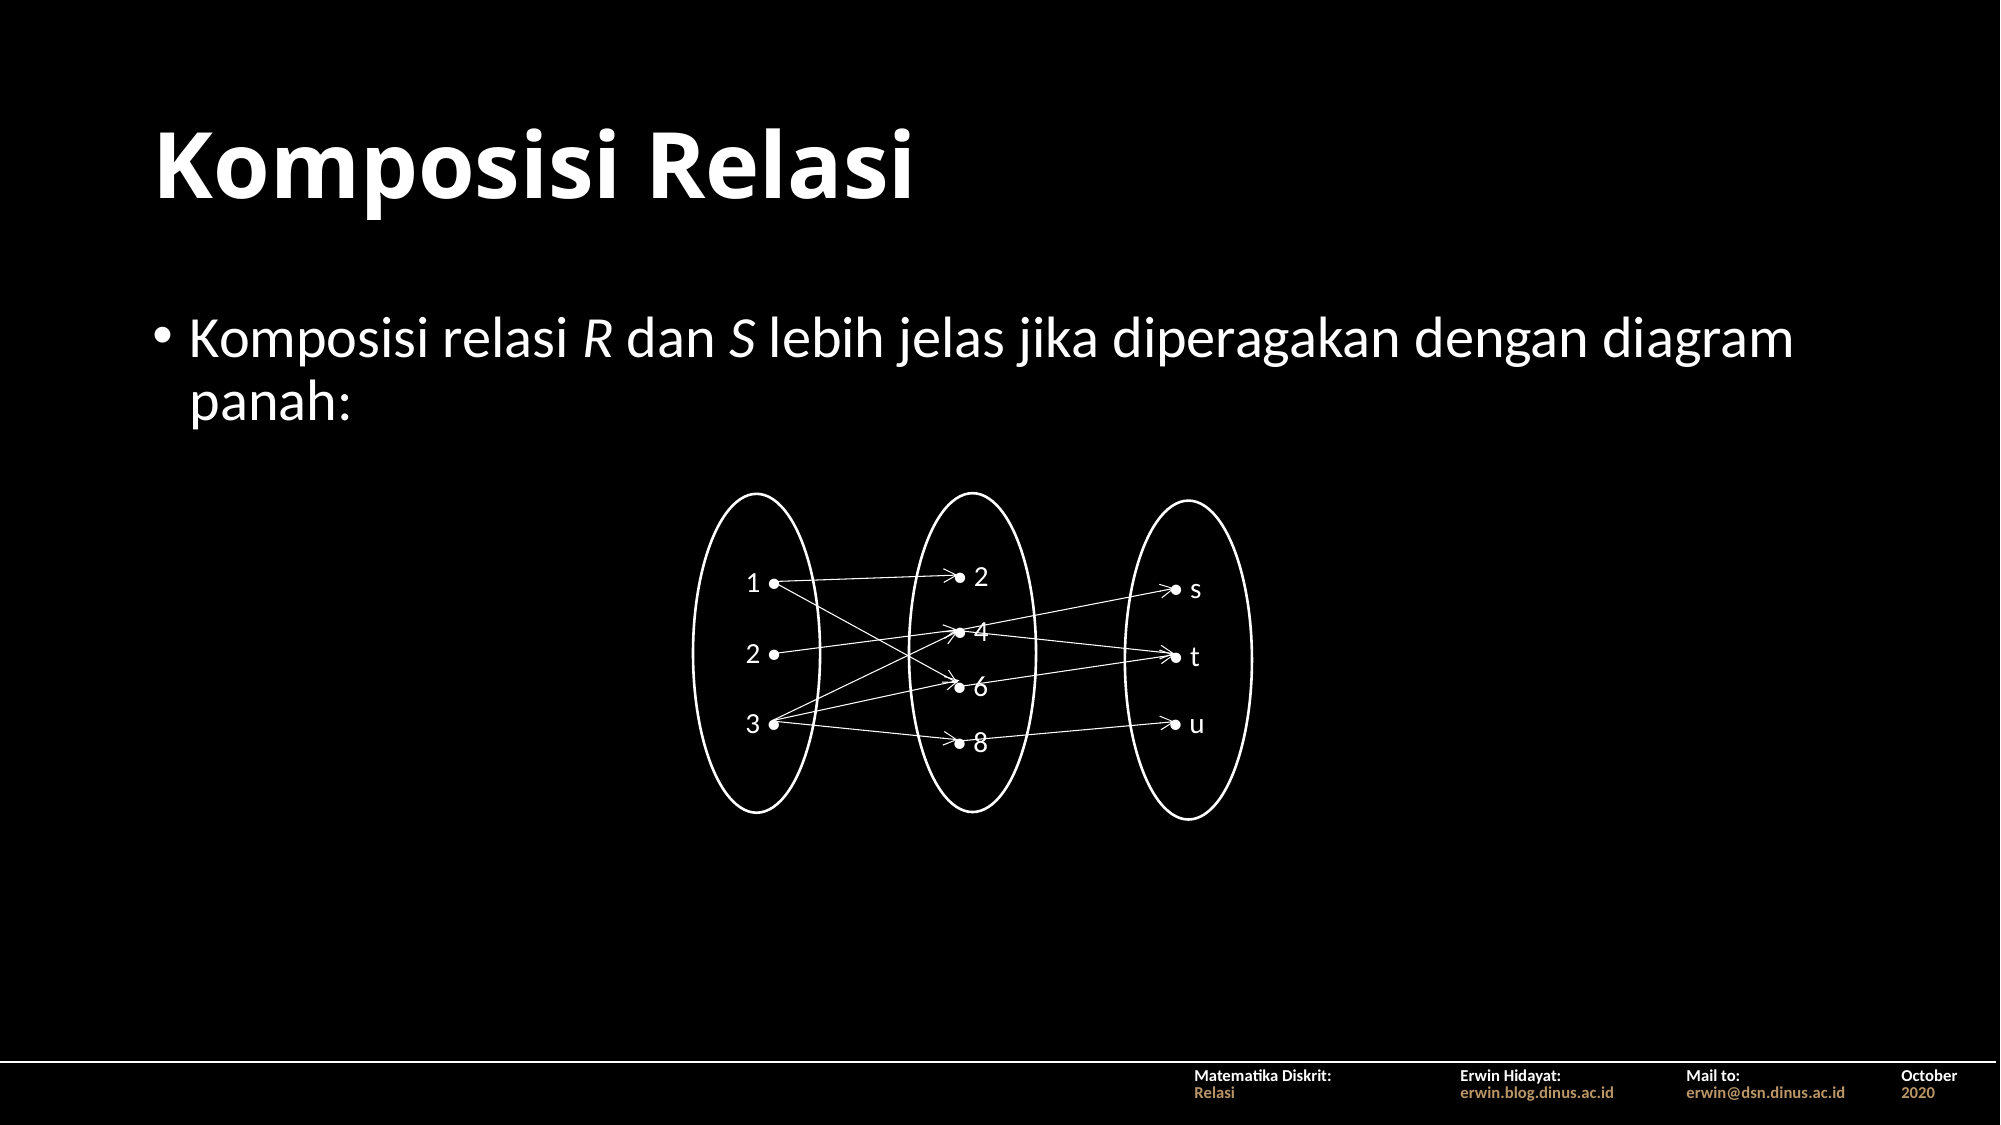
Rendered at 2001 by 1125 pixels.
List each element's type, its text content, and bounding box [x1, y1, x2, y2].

title Komposisi Relasi [137, 59, 1863, 278]
list Komposisi relasi R dan S lebih jelas jika diperagakan dengan diagram panah: [137, 299, 1863, 1014]
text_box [693, 493, 1307, 820]
